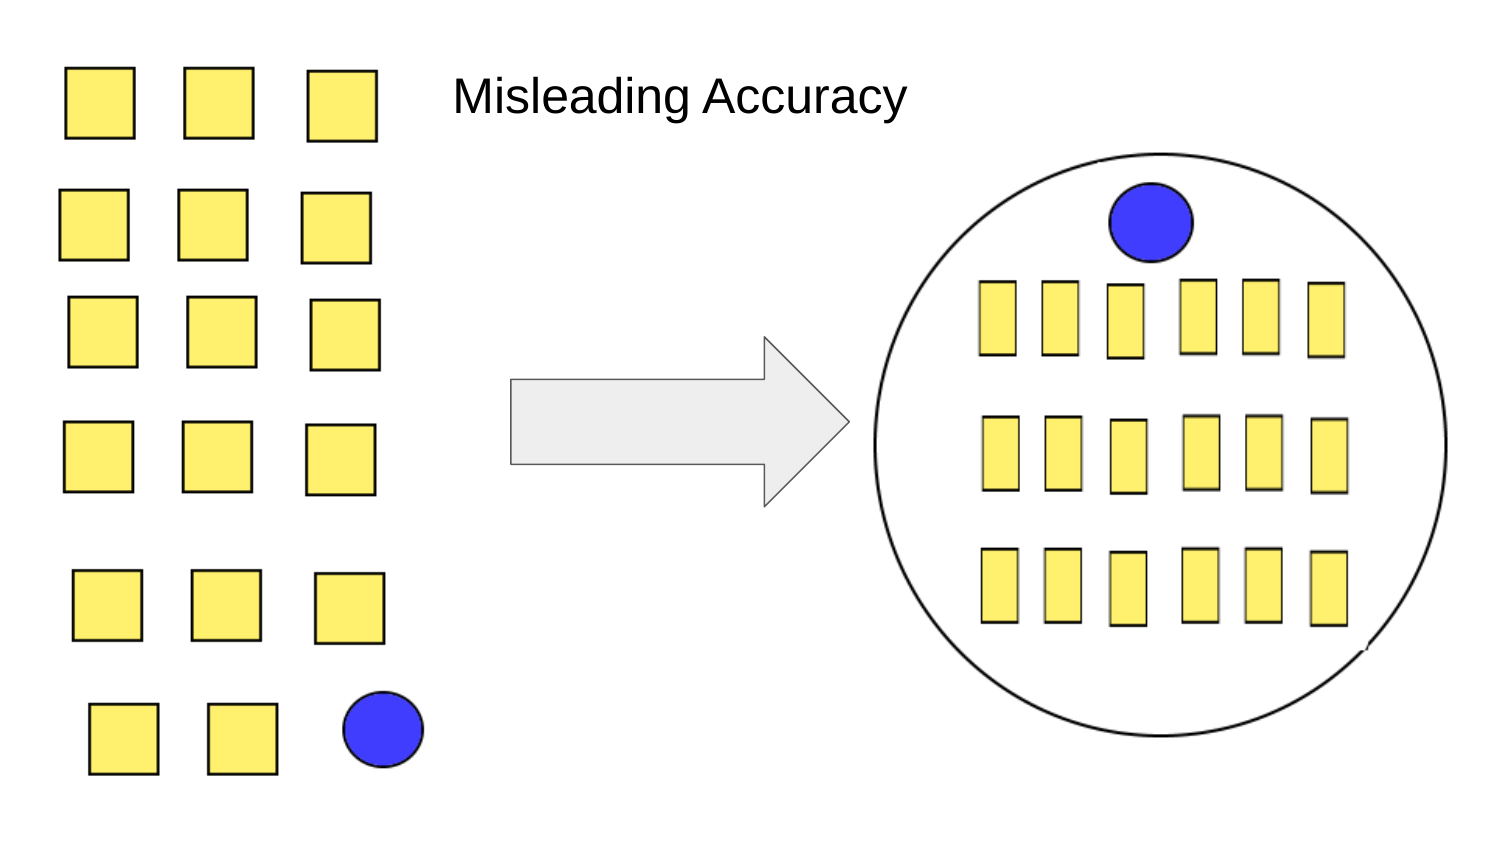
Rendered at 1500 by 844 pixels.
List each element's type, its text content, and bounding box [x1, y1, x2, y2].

picture [26, 24, 452, 819]
text_box [510, 336, 850, 507]
text_box Misleading Accuracy [456, 49, 950, 169]
picture [866, 83, 1468, 761]
